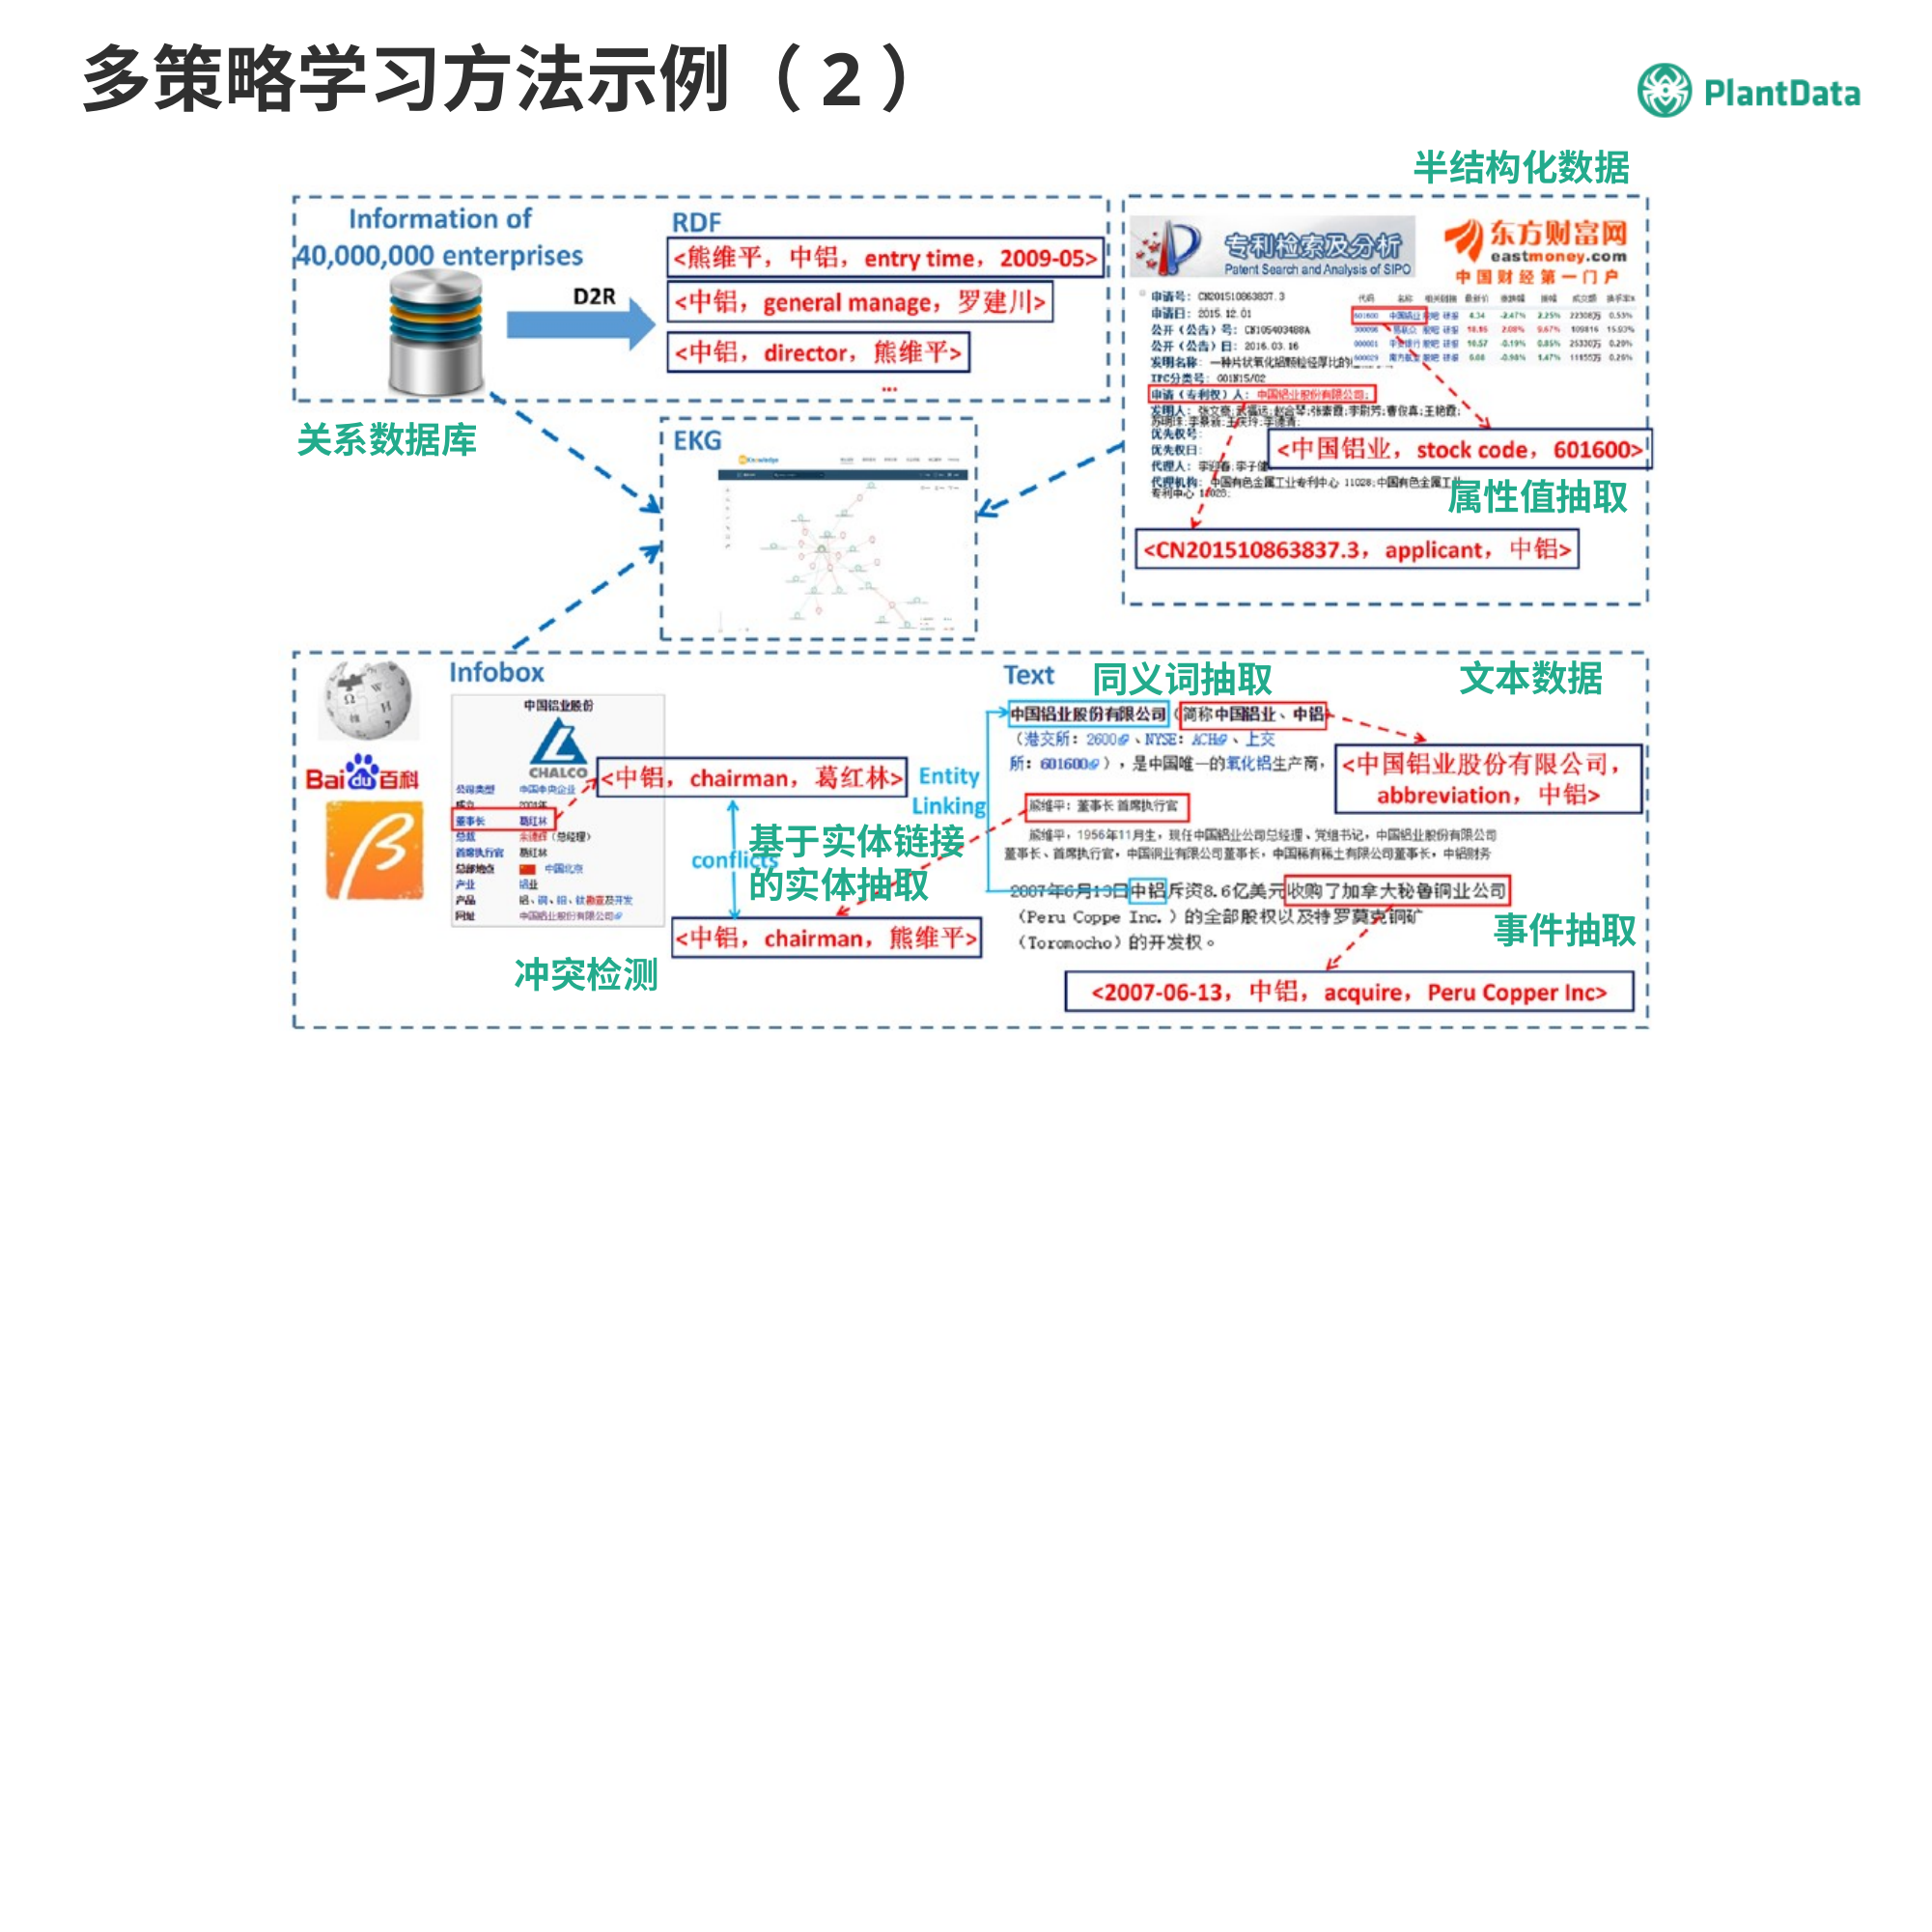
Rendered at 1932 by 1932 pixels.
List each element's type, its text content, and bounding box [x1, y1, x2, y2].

text_box 属性值抽取 [1445, 474, 1631, 520]
picture [1854, 59, 1866, 121]
text_box 半结构化数据 [1411, 145, 1634, 191]
text_box 基于实体链接 的实体抽取 [746, 818, 968, 908]
title 多策略学习方法示例（2） [77, 33, 1854, 123]
text_box 冲突检测 [512, 952, 661, 998]
text_box 事件抽取 [1491, 908, 1640, 954]
text_box 文本数据 [1457, 655, 1607, 701]
text_box [278, 184, 1659, 1033]
text_box 同义词抽取 [1090, 657, 1275, 703]
text_box 关系数据库 [294, 416, 480, 462]
